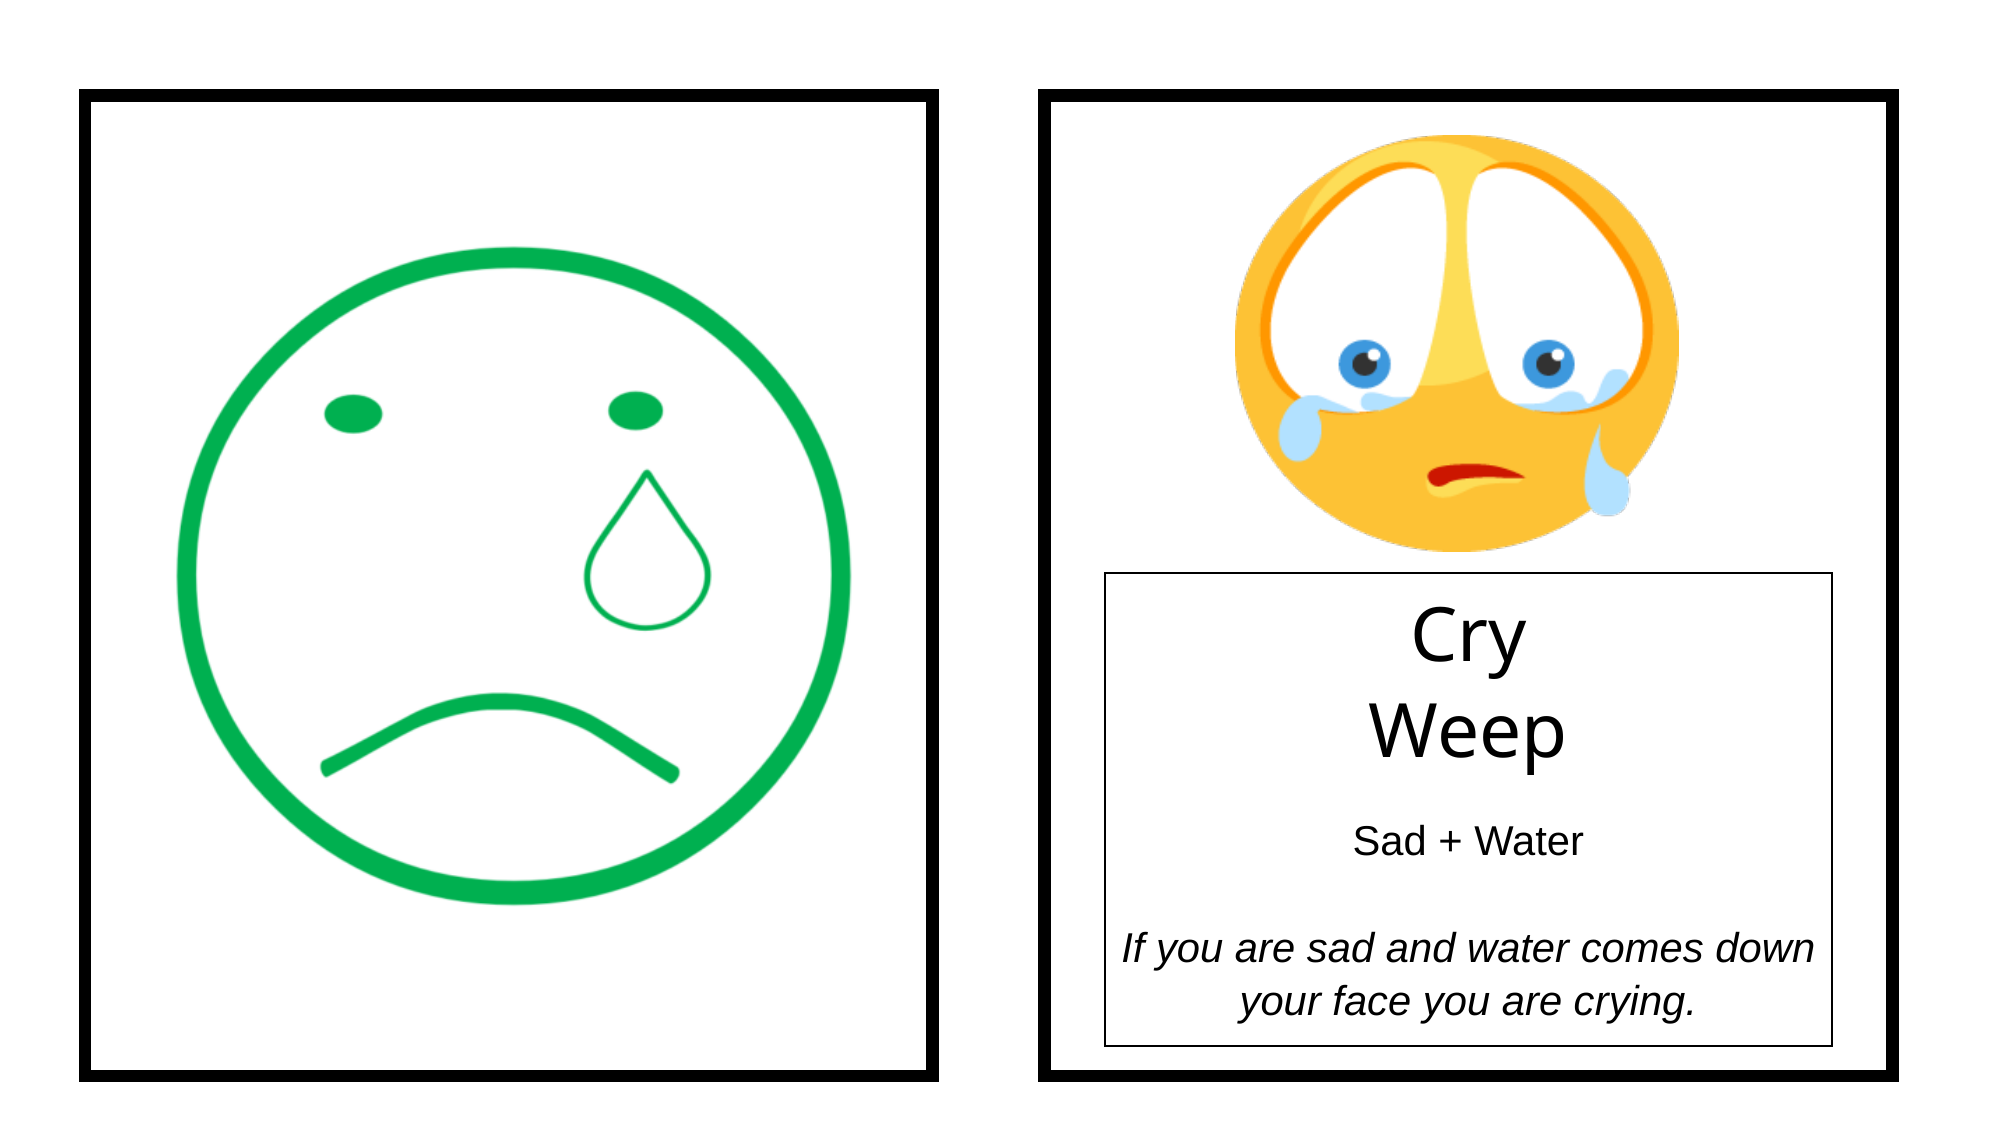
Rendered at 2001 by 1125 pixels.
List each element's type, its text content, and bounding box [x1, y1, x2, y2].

picture [1235, 135, 1679, 552]
text_box [1044, 95, 1893, 1077]
text_box [84, 95, 934, 1077]
text_box Cry Weep Sad + Water If you are sad and water comes down your face you are crying. [1105, 572, 1832, 1047]
picture [167, 237, 871, 923]
